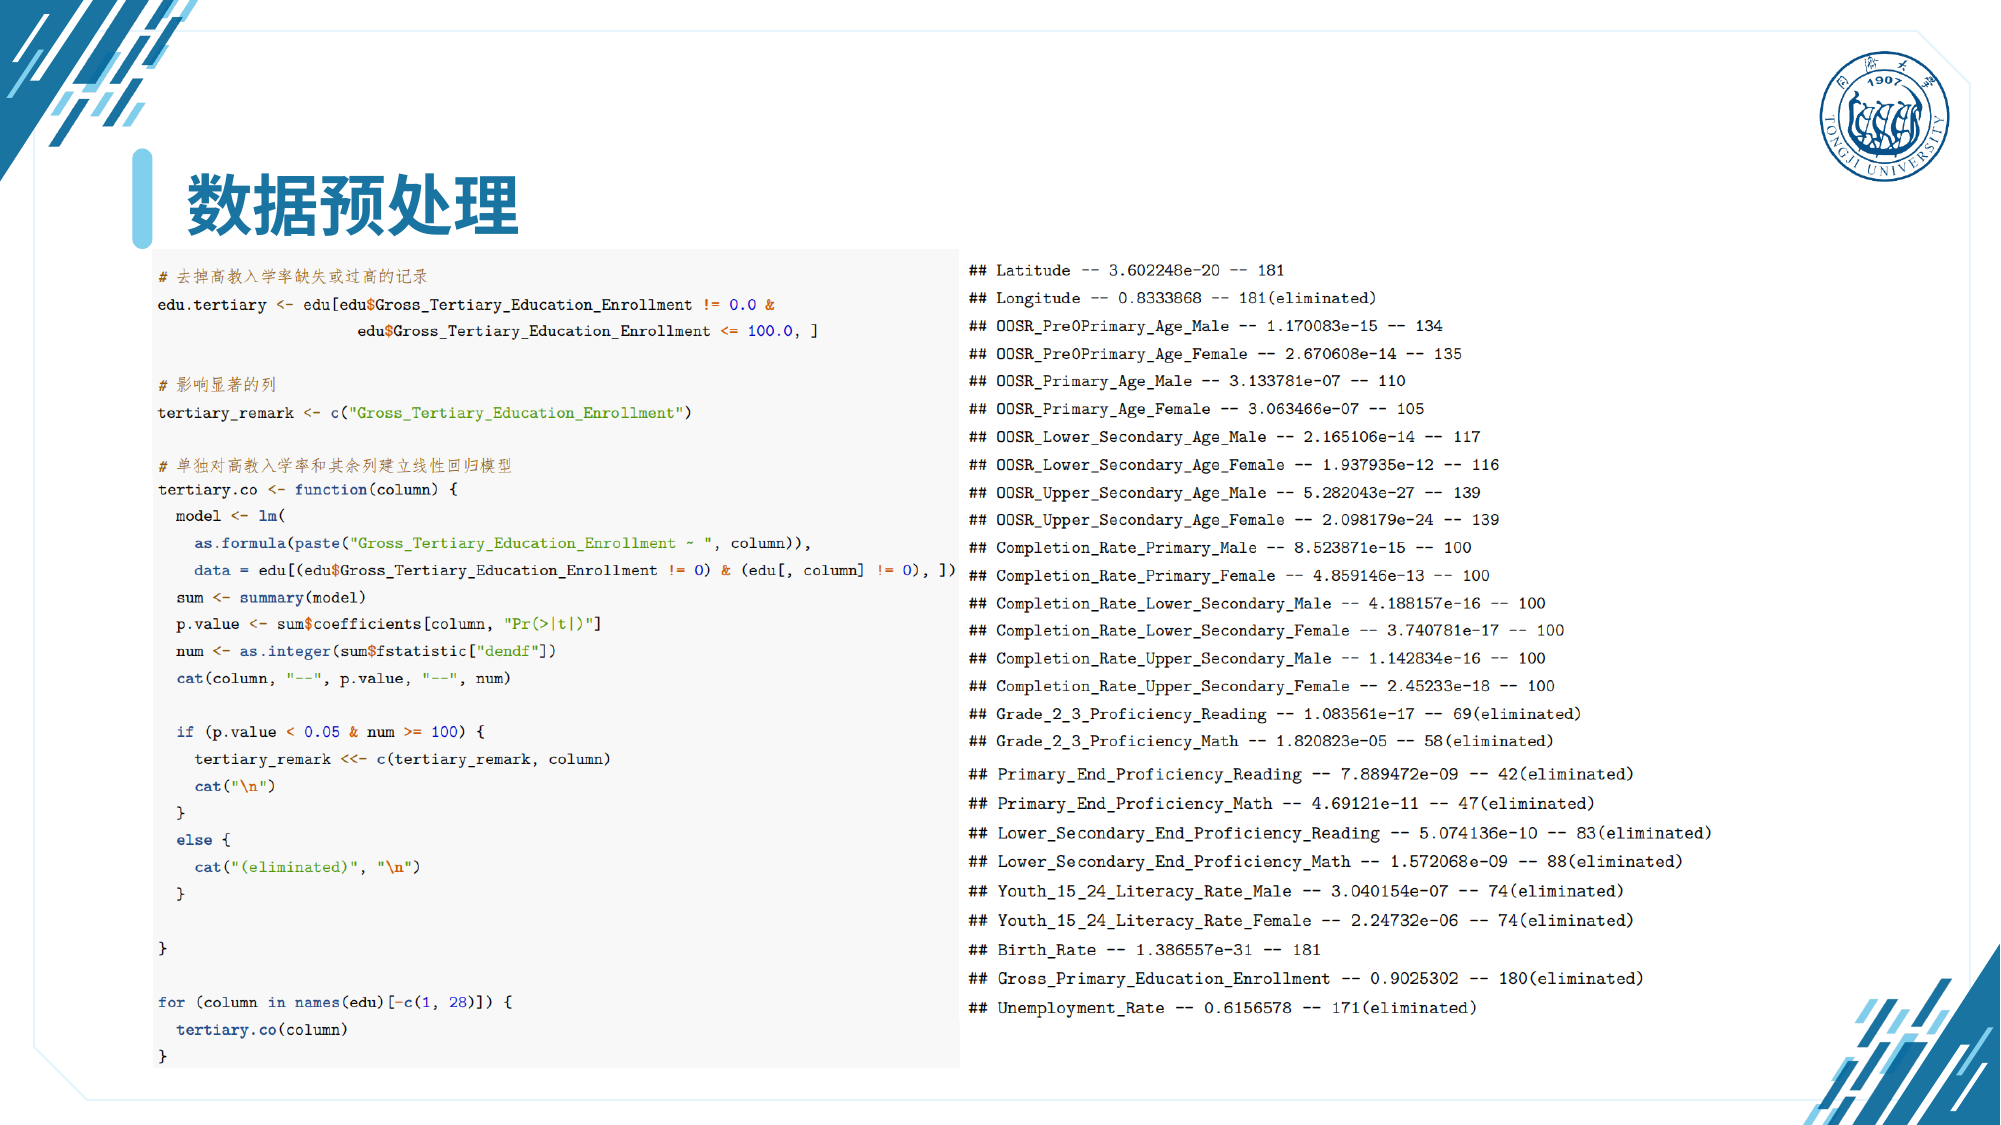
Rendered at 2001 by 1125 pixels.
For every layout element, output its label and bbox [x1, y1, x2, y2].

text_box [132, 126, 640, 249]
picture [1819, 50, 1950, 182]
picture [152, 248, 1963, 1125]
picture [37, 0, 198, 147]
